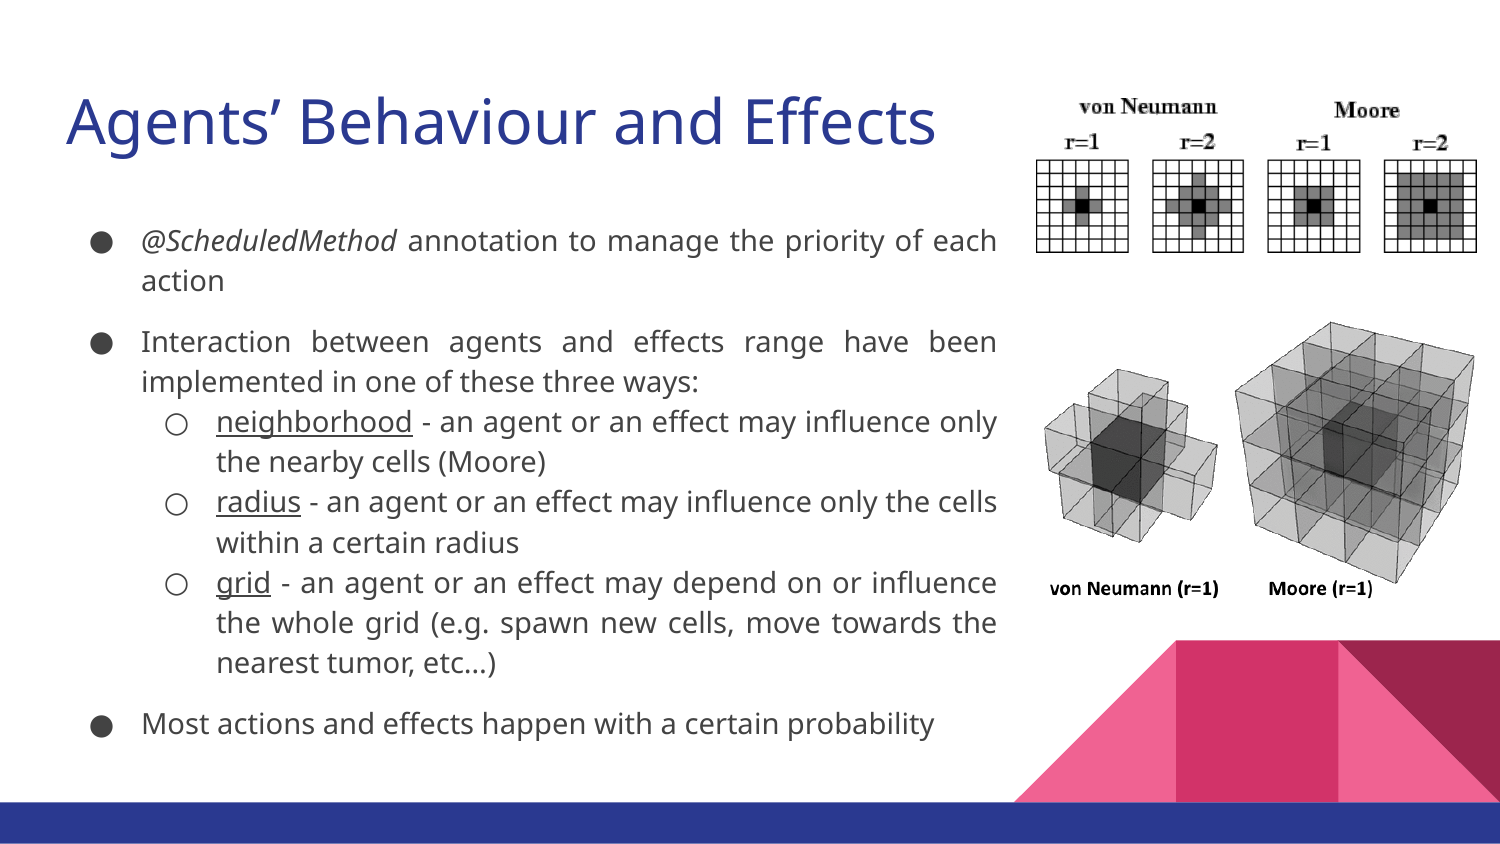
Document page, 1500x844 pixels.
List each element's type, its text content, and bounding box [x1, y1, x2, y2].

picture [1038, 321, 1476, 605]
list @ScheduledMethod annotation to manage the priority of each action Interaction between agents and effects range have been implemented in one of these three ways: neighborhood - an agent or an effect may influence only the nearby cells (Moore) radius - an agent or an effect may influence only the cells within a certain radius grid - an agent or an effect may depend on or influence the whole grid (e.g. spawn new cells, move towards the nearest tumor, etc…) Most actions and effects happen with a certain probability [51, 201, 1014, 750]
title Agents’ Behaviour and Effects [51, 67, 1449, 167]
picture [1036, 98, 1477, 253]
